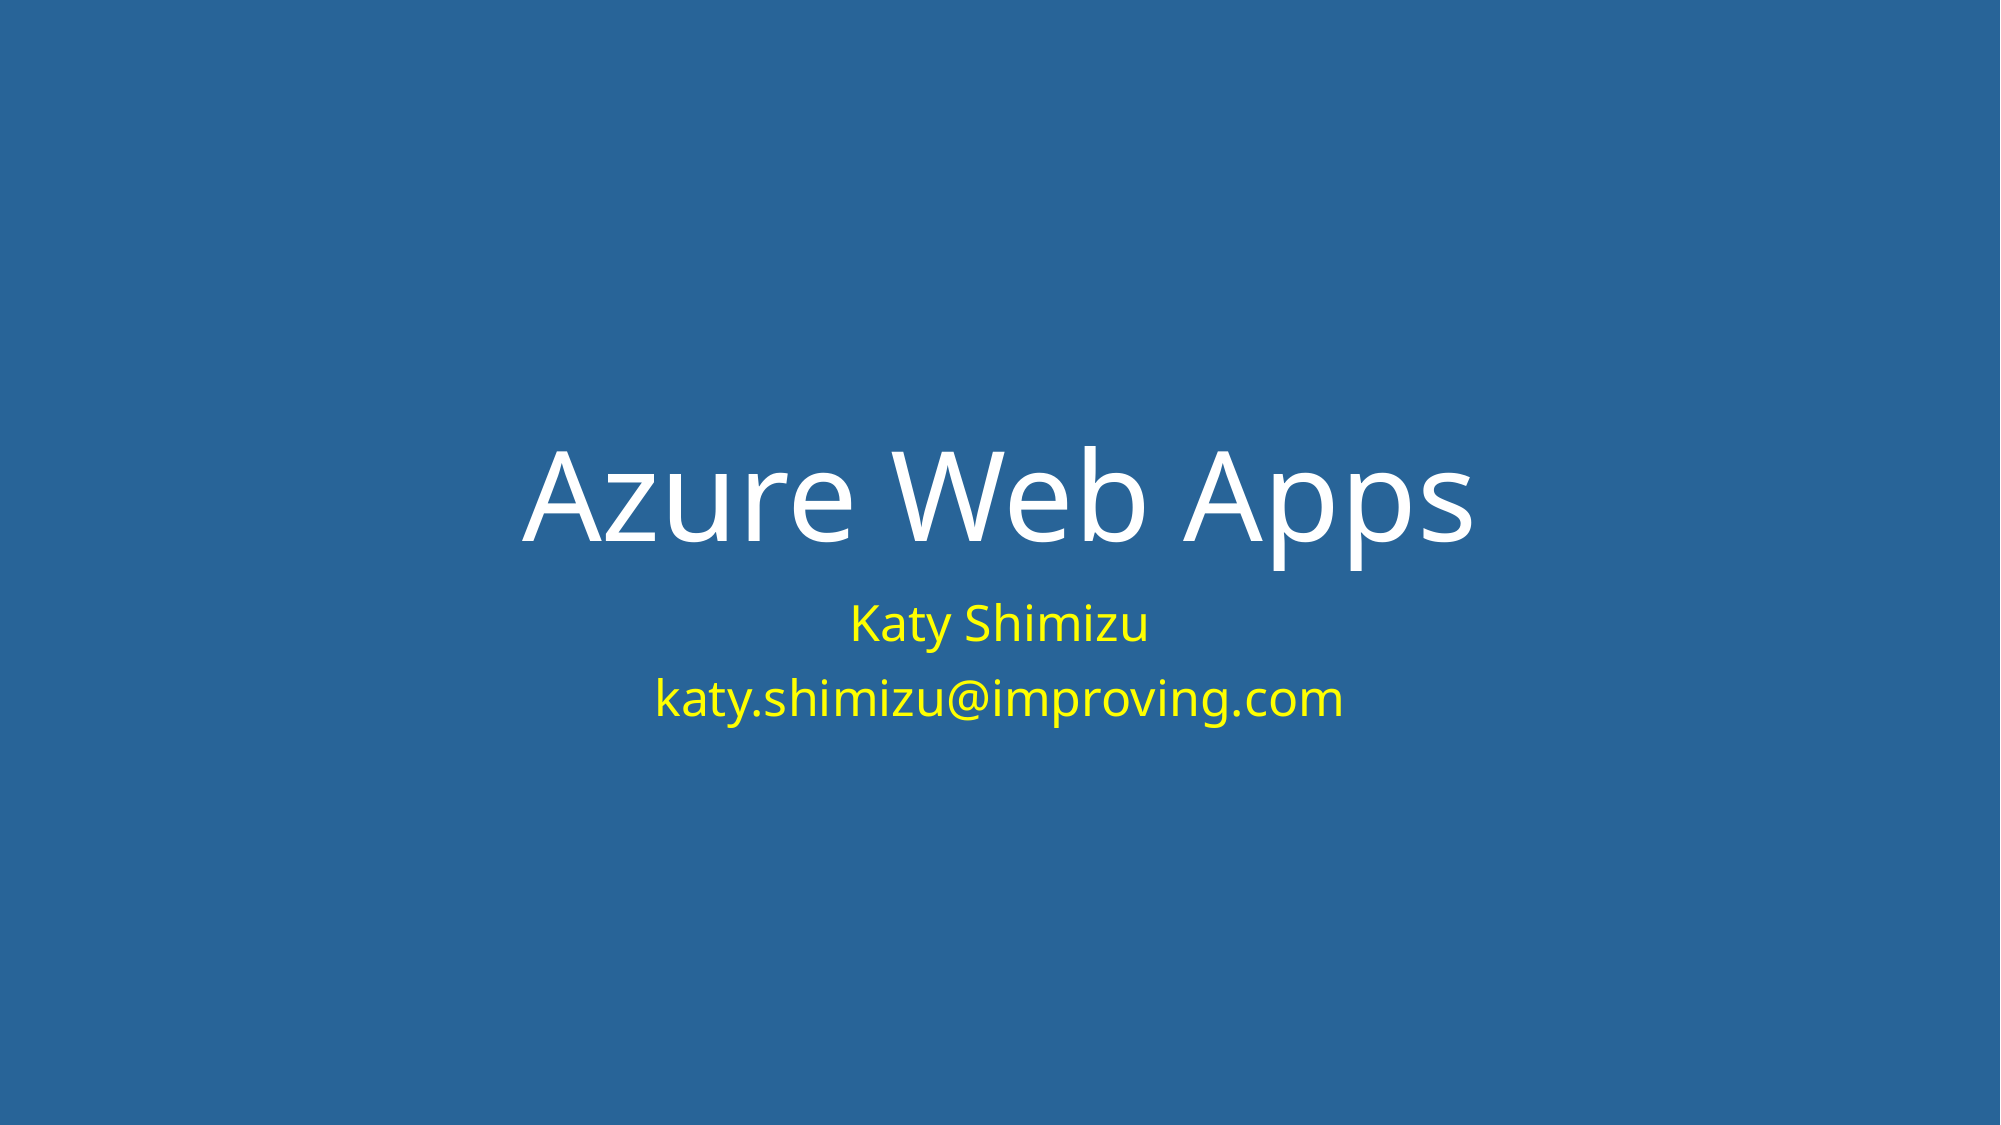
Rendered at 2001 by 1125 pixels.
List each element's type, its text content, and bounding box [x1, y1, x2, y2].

subtitle Katy Shimizu katy.shimizu@improving.com [249, 590, 1750, 863]
title Azure Web Apps [249, 184, 1750, 576]
